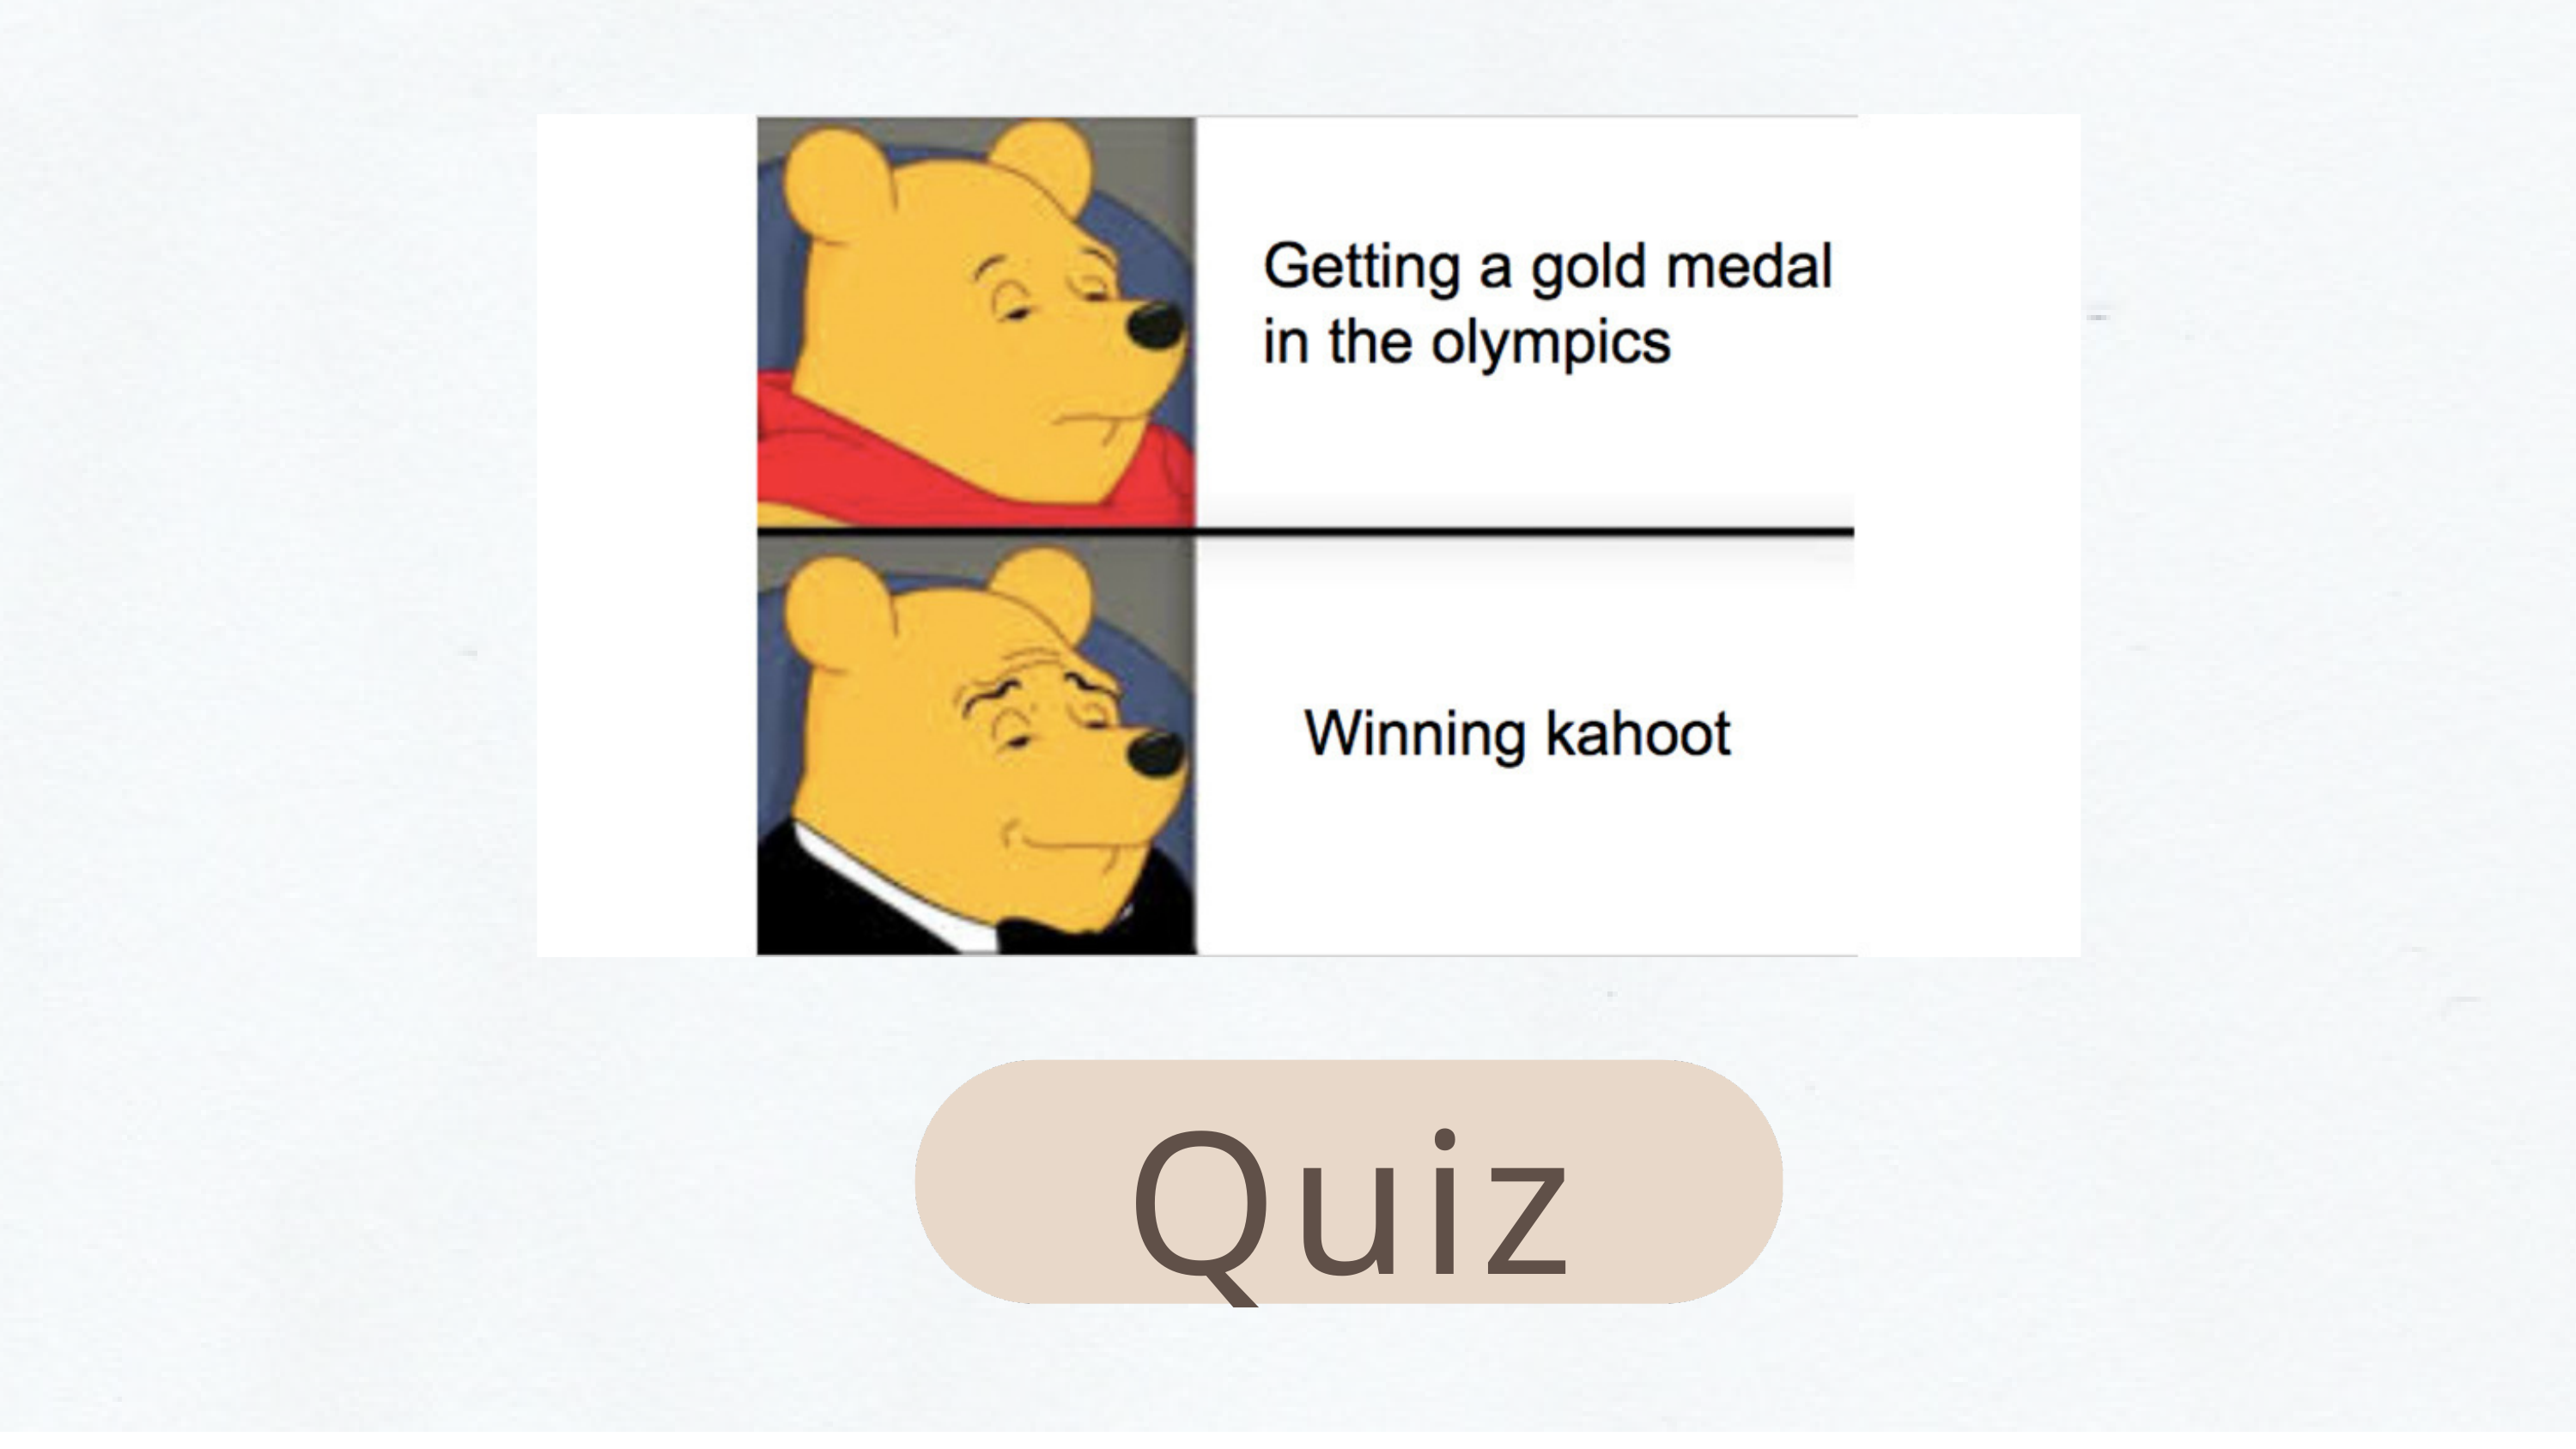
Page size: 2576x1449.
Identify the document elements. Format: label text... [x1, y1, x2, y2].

text_box [537, 114, 2081, 957]
text_box Quiz [33, 1037, 2576, 1314]
text_box [0, 0, 2576, 1432]
